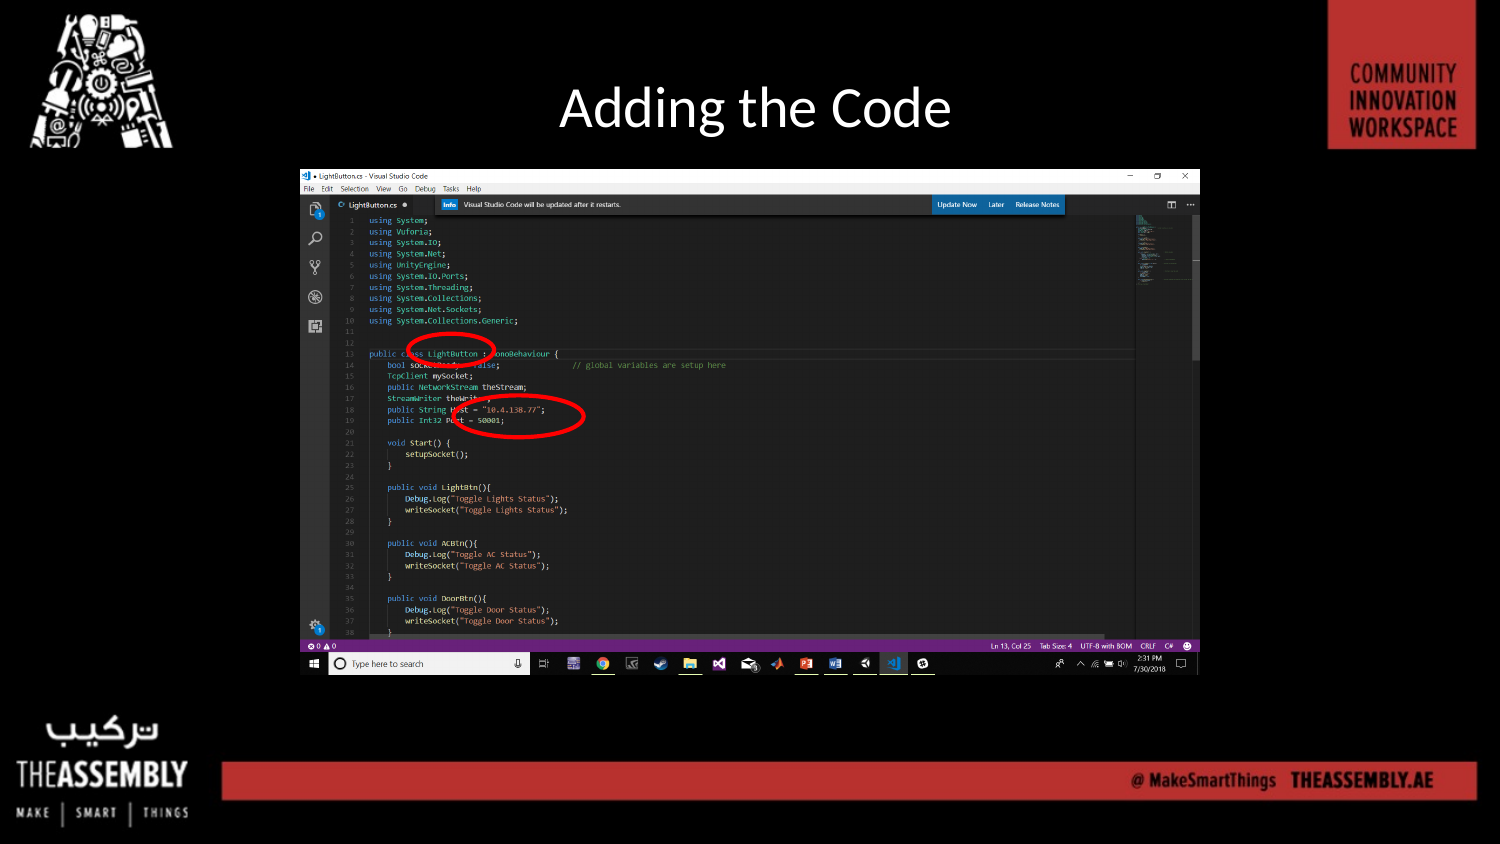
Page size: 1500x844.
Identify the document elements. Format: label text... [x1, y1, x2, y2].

picture [0, 0, 1500, 844]
text_box [32, 185, 1425, 732]
text_box Adding the Code [74, 33, 1425, 175]
